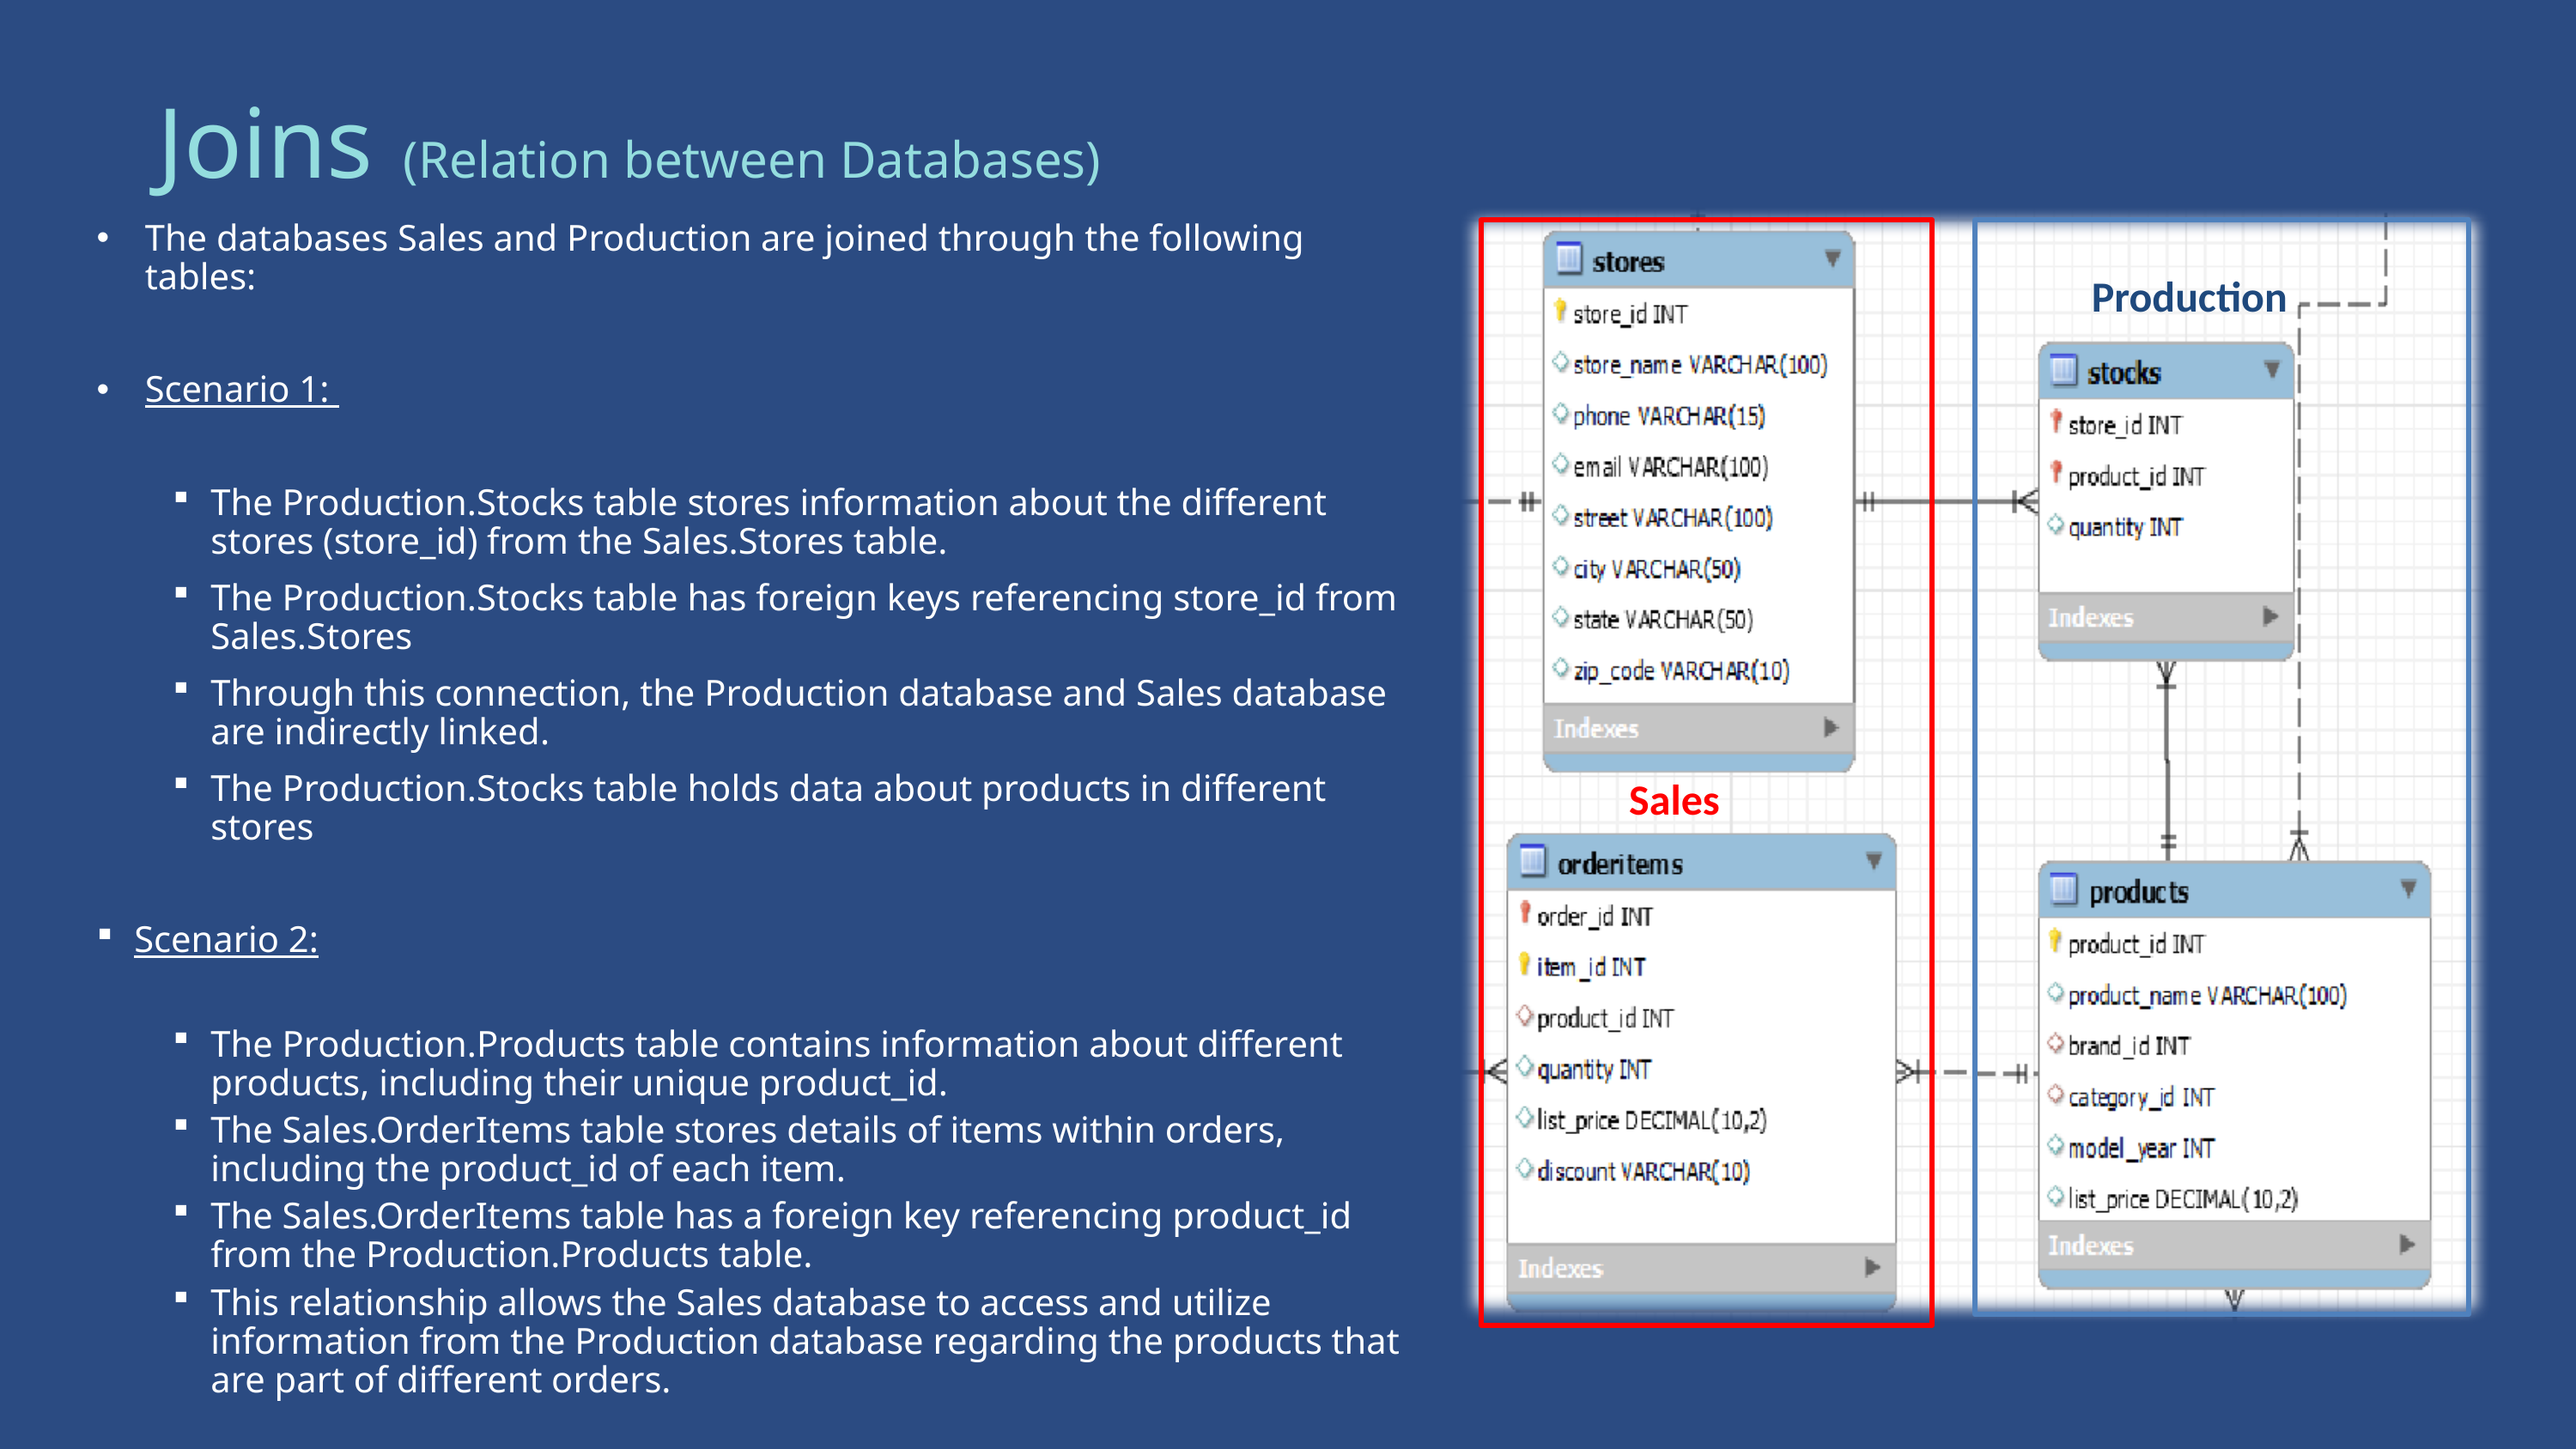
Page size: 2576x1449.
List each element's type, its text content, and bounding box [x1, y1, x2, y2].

text_box Joins (Relation between Databases) [157, 80, 1352, 201]
picture [1459, 207, 2491, 1325]
text_box The databases Sales and Production are joined through the following tables: Scenario 1: The Production.Stocks table stores information about the different stores (store_id) from the Sales.Stores table. The Production.Stocks table has foreign keys referencing store_id from Sales.Stores Through this connection, the Production database and Sales database are indirectly linked. The Production.Stocks table holds data about products in different stores Scenario 2: The Production.Products table contains information about different products, including their unique product_id. The Sales.OrderItems table stores details of items within orders, including the product_id of each item. The Sales.OrderItems table has a foreign key referencing product_id from the Production.Products table. This relationship allows the Sales database to access and utilize information from the Production database regarding the products that are part of different orders. [96, 220, 1417, 1315]
